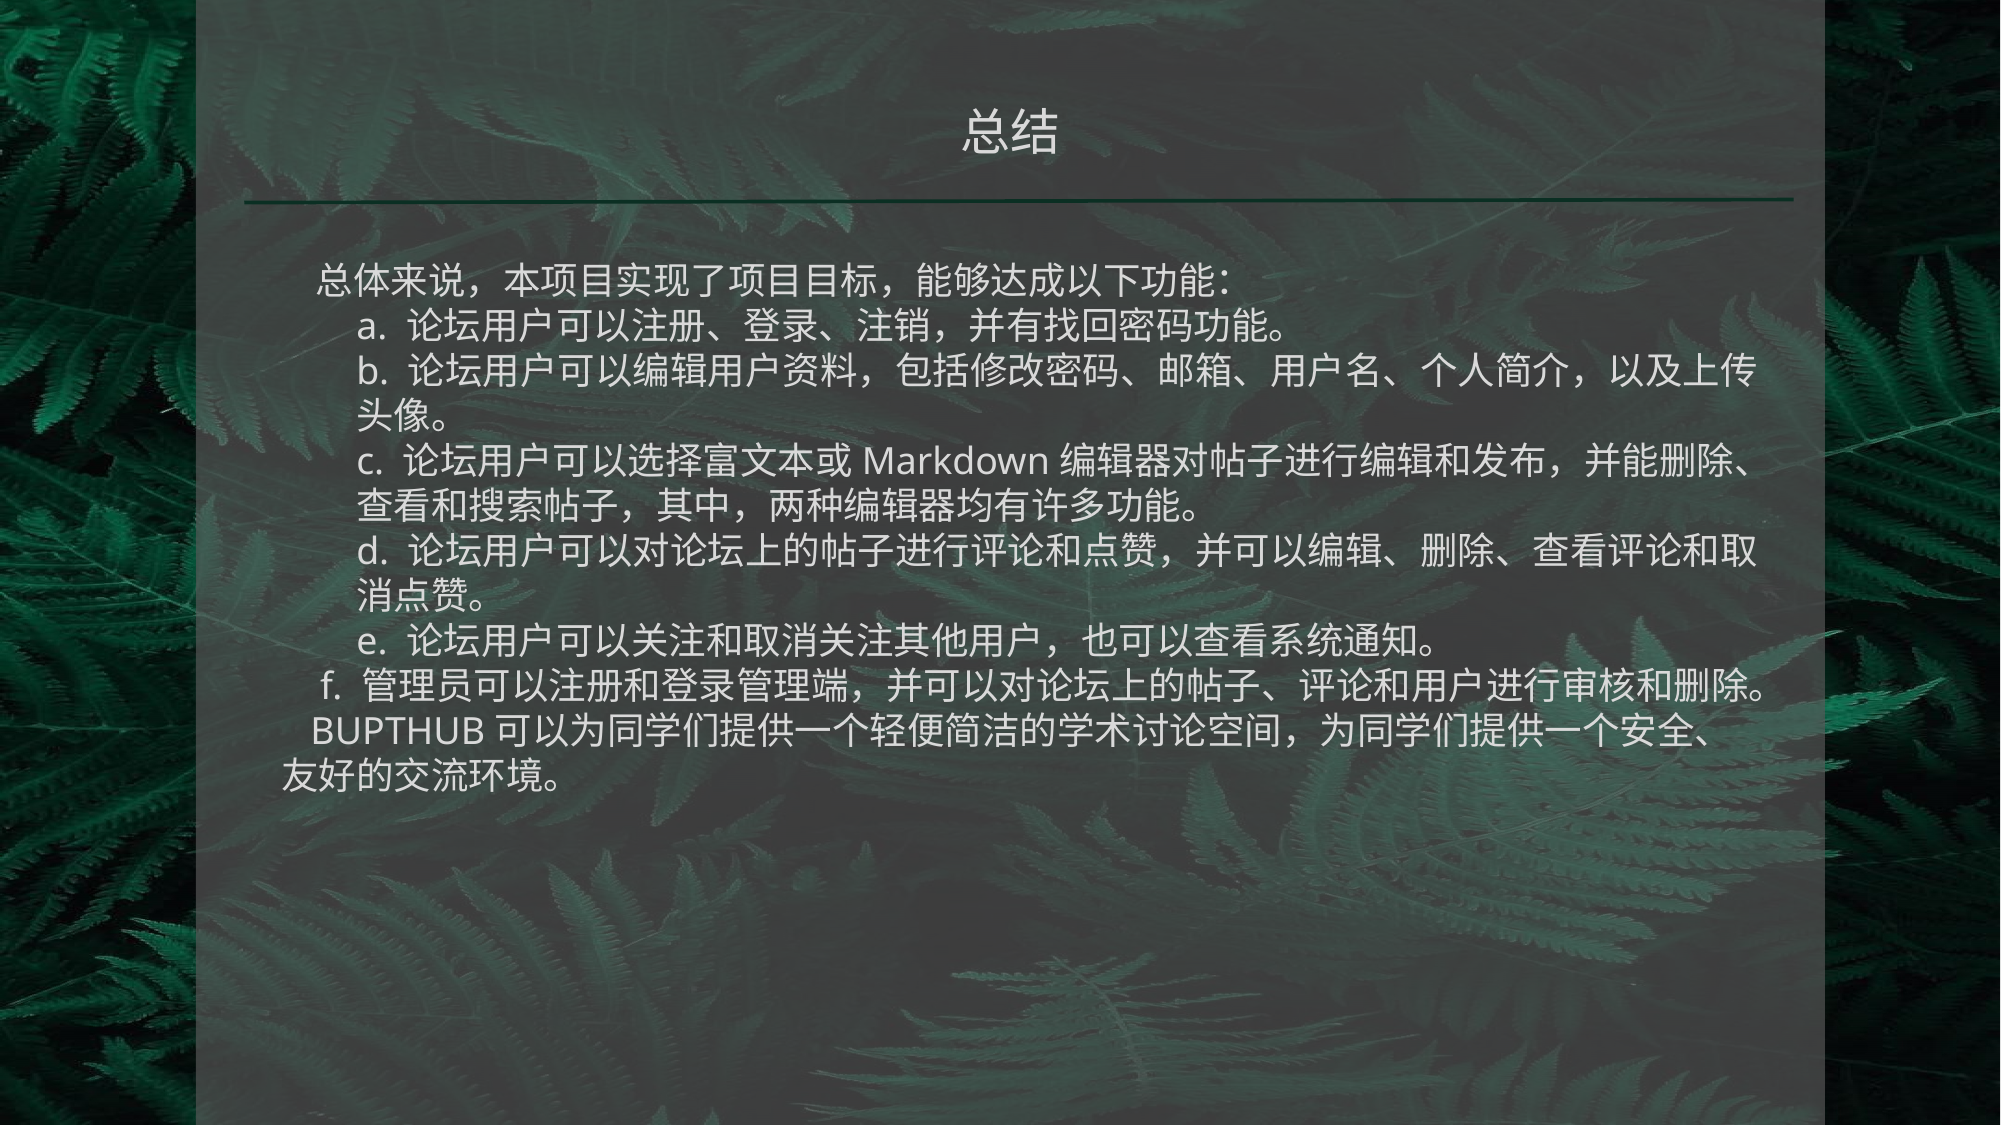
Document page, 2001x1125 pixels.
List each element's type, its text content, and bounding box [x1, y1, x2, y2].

text_box 总结 [254, 93, 1766, 168]
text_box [244, 199, 1794, 203]
text_box [195, 0, 1826, 1125]
text_box 总体来说，本项目实现了项目目标，能够达成以下功能： a. 论坛用户可以注册、登录、注销，并有找回密码功能。 b. 论坛用户可以编辑用户资料，包括修改密码、邮箱、用户名、个人简介，以及上传头像。 c. 论坛用户可以选择富文本或Markdown编辑器对帖子进行编辑和发布，并能删除、查看和搜索帖子，其中，两种编辑器均有许多功能。 d. 论坛用户可以对论坛上的帖子进行评论和点赞，并可以编辑、删除、查看评论和取消点赞。 e. 论坛用户可以关注和取消关注其他用户，也可以查看系统通知。 f. 管理员可以注册和登录管理端，并可以对论坛上的帖子、评论和用户进行审核和删除。 BUPTHUB可以为同学们提供一个轻便简洁的学术讨论空间，为同学们提供一个安全、友好的交流环境。 [266, 249, 1778, 900]
picture [1826, 0, 2001, 1125]
picture [0, 0, 195, 1125]
